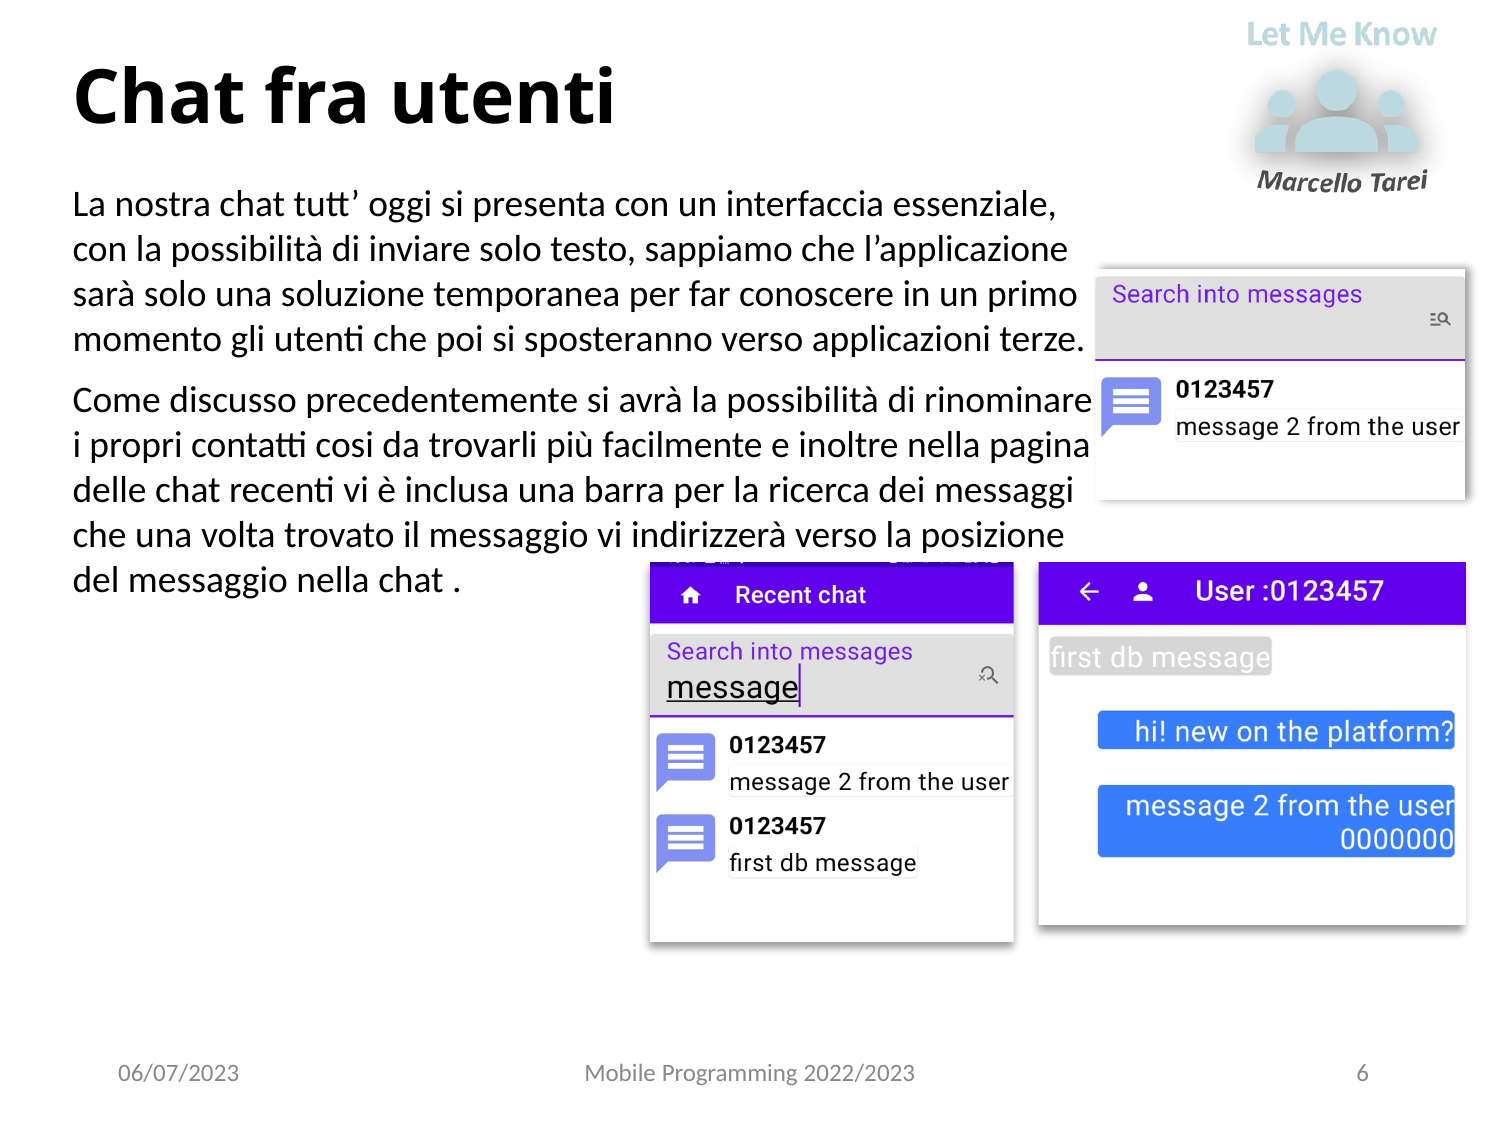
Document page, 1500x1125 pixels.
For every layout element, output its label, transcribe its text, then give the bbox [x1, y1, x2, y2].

picture [649, 562, 1014, 942]
text_box La nostra chat tutt’ oggi si presenta con un interfaccia essenziale, con la possibilità di inviare solo testo, sappiamo che l’applicazione sarà solo una soluzione temporanea per far conoscere in un primo momento gli utenti che poi si sposteranno verso applicazioni terze. Come discusso precedentemente si avrà la possibilità di rinominare i propri contatti cosi da trovarli più facilmente e inoltre nella pagina delle chat recenti vi è inclusa una barra per la ricerca dei messaggi che una volta trovato il messaggio vi indirizzerà verso la posizione del messaggio nella chat . [0, 163, 1096, 601]
slide_number 6 [1350, 1060, 1389, 1090]
footer Mobile Programming 2022/2023 [582, 1060, 918, 1090]
title Chat fra utenti [70, 46, 1021, 163]
picture [1095, 269, 1466, 500]
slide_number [116, 1060, 242, 1090]
picture [1038, 562, 1467, 925]
picture [1188, 0, 1500, 216]
